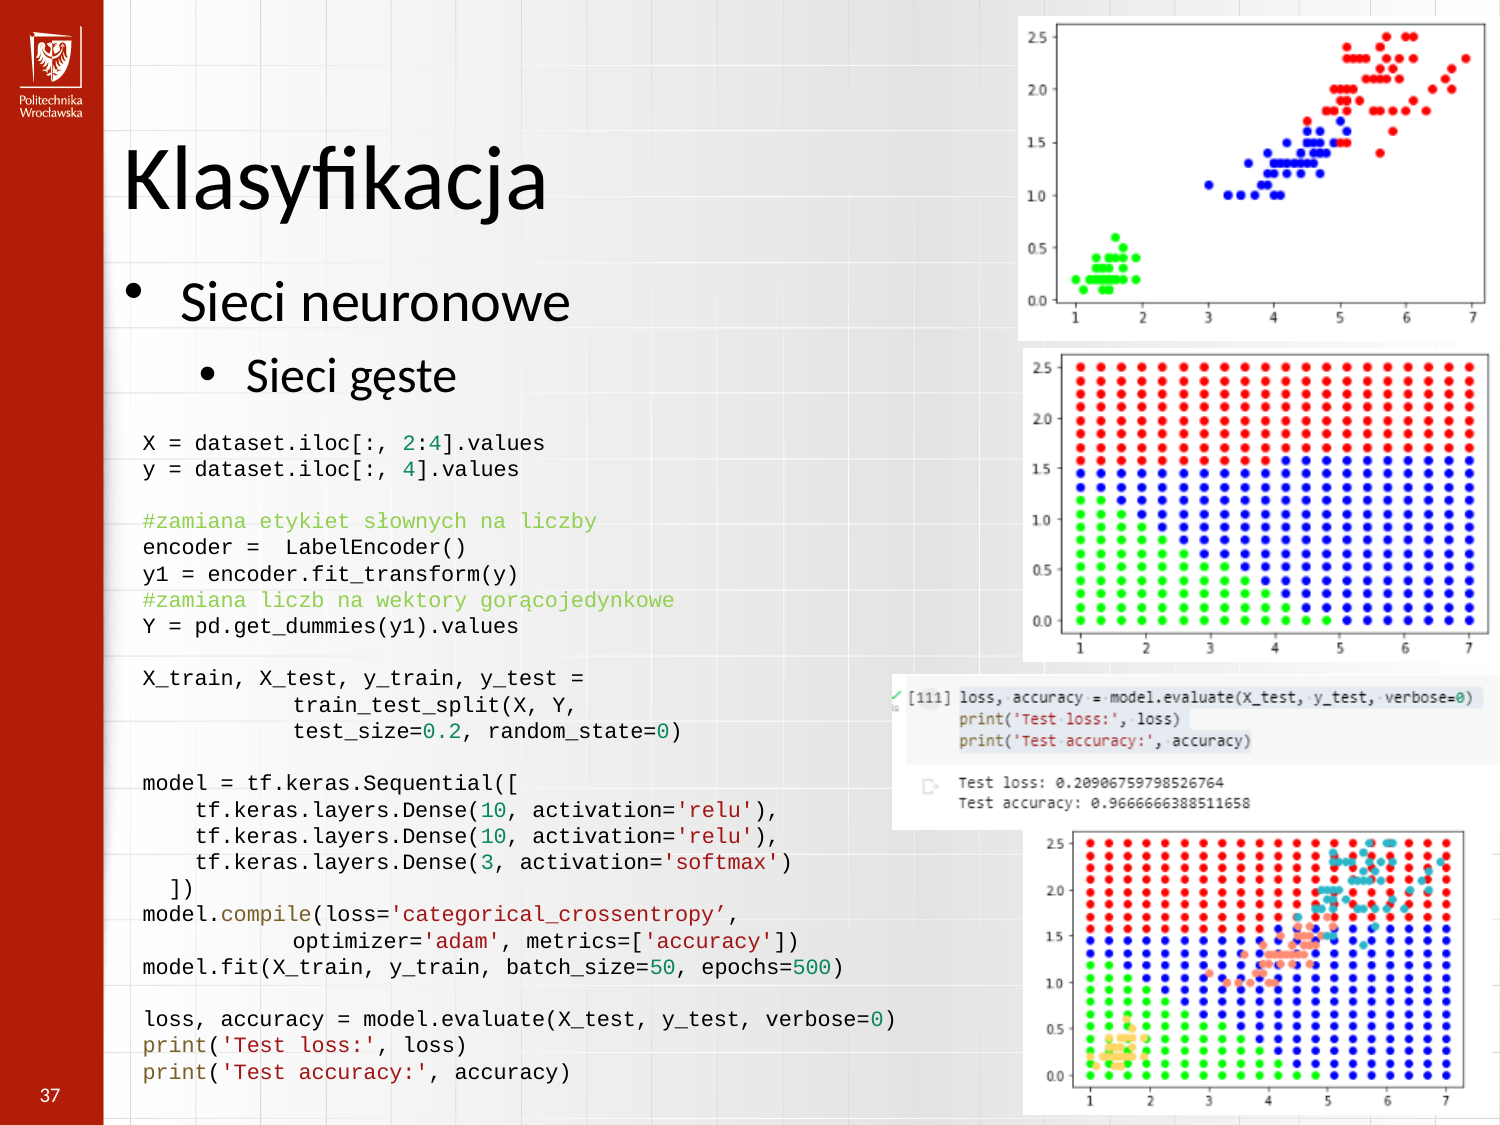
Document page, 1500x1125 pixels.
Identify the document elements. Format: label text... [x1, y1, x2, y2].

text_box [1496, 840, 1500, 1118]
picture [0, 0, 1500, 1125]
list Sieci neuronowe Sieci gęste [123, 255, 1018, 1118]
text_box X = dataset.iloc[:, 2:4].values y = dataset.iloc[:, 4].values #zamiana etykiet słownych na liczby encoder = LabelEncoder() y1 = encoder.fit_transform(y) #zamiana liczb na wektory gorącojedynkowe Y = pd.get_dummies(y1).values X_train, X_test, y_train, y_test = train_test_split(X, Y, test_size=0.2, random_state=0) model = tf.keras.Sequential([ tf.keras.layers.Dense(10, activation='relu'), tf.keras.layers.Dense(10, activation='relu'), tf.keras.layers.Dense(3, activation='softmax') ]) model.compile(loss='categorical_crossentropy’, optimizer='adam', metrics=['accuracy']) model.fit(X_train, y_train, batch_size=50, epochs=500) loss, accuracy = model.evaluate(X_test, y_test, verbose=0) print('Test loss:', loss) print('Test accuracy:', accuracy) [127, 420, 1026, 1118]
list Klasyfikacja [123, 101, 1013, 244]
picture [892, 674, 1500, 1115]
